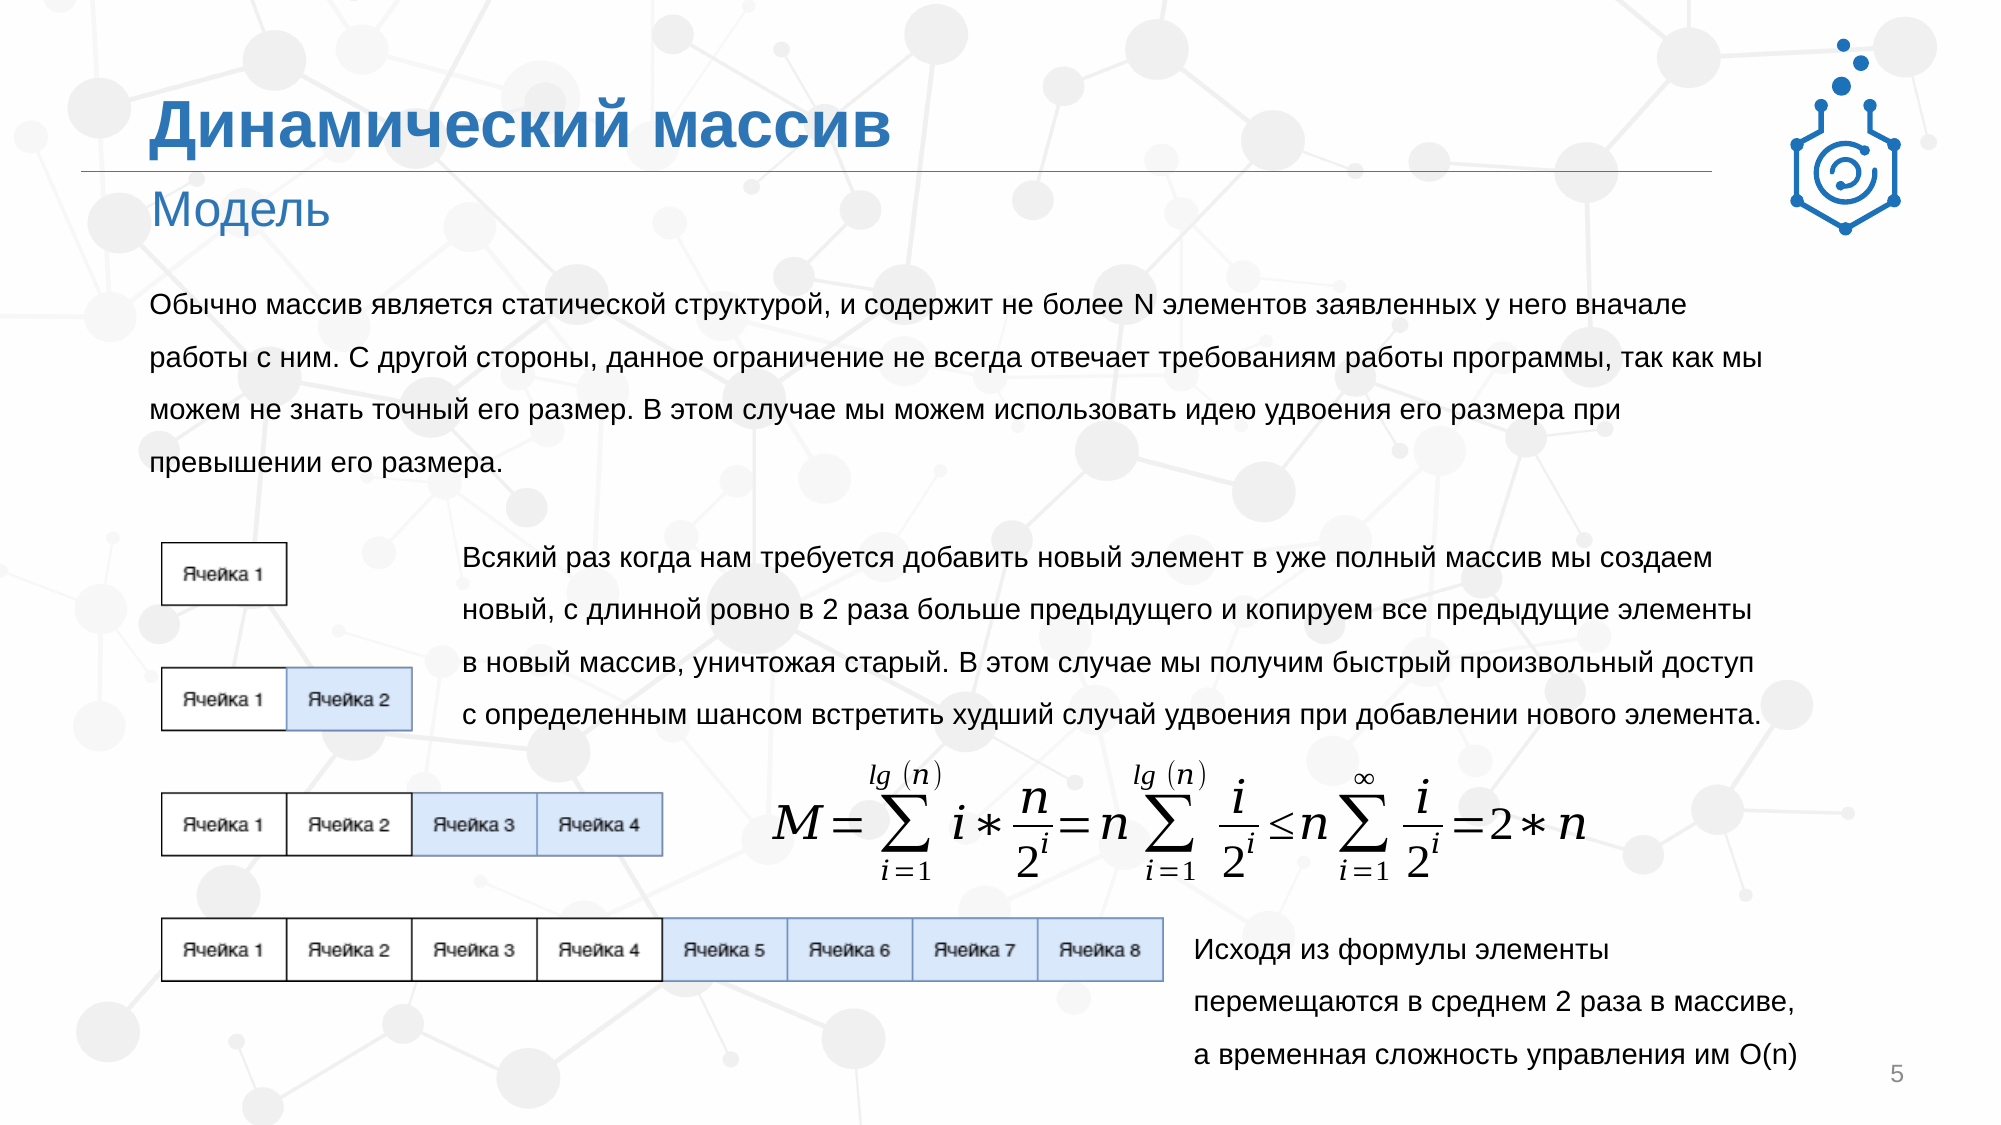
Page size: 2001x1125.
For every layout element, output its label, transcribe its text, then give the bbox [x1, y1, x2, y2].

slide_number 5 [1724, 1042, 1920, 1103]
text_box Всякий раз когда нам требуется добавить новый элемент в уже полный массив мы создаем новый, с длинной ровно в 2 раза больше предыдущего и копируем все предыдущие элементы в новый массив, уничтожая старый. В этом случае мы получим быстрый произвольный доступ с определенным шансом встретить худший случай удвоения при добавлении нового элемента. [447, 513, 1791, 738]
picture [0, 0, 2001, 1125]
text_box Исходя из формулы элементы перемещаются в среднем 2 раза в массиве, а временная сложность управления им O(n) [1179, 905, 1824, 1078]
text_box Модель [136, 180, 1404, 245]
text_box Обычно массив является статической структурой, и содержит не более N элементов заявленных у него вначале работы с ним. С другой стороны, данное ограничение не всегда отвечает требованиям работы программы, так как мы можем не знать точный его размер. В этом случае мы можем использовать идею удвоения его размера при превышении его размера. [134, 260, 1791, 486]
text_box Динамический массив [134, 78, 1402, 162]
